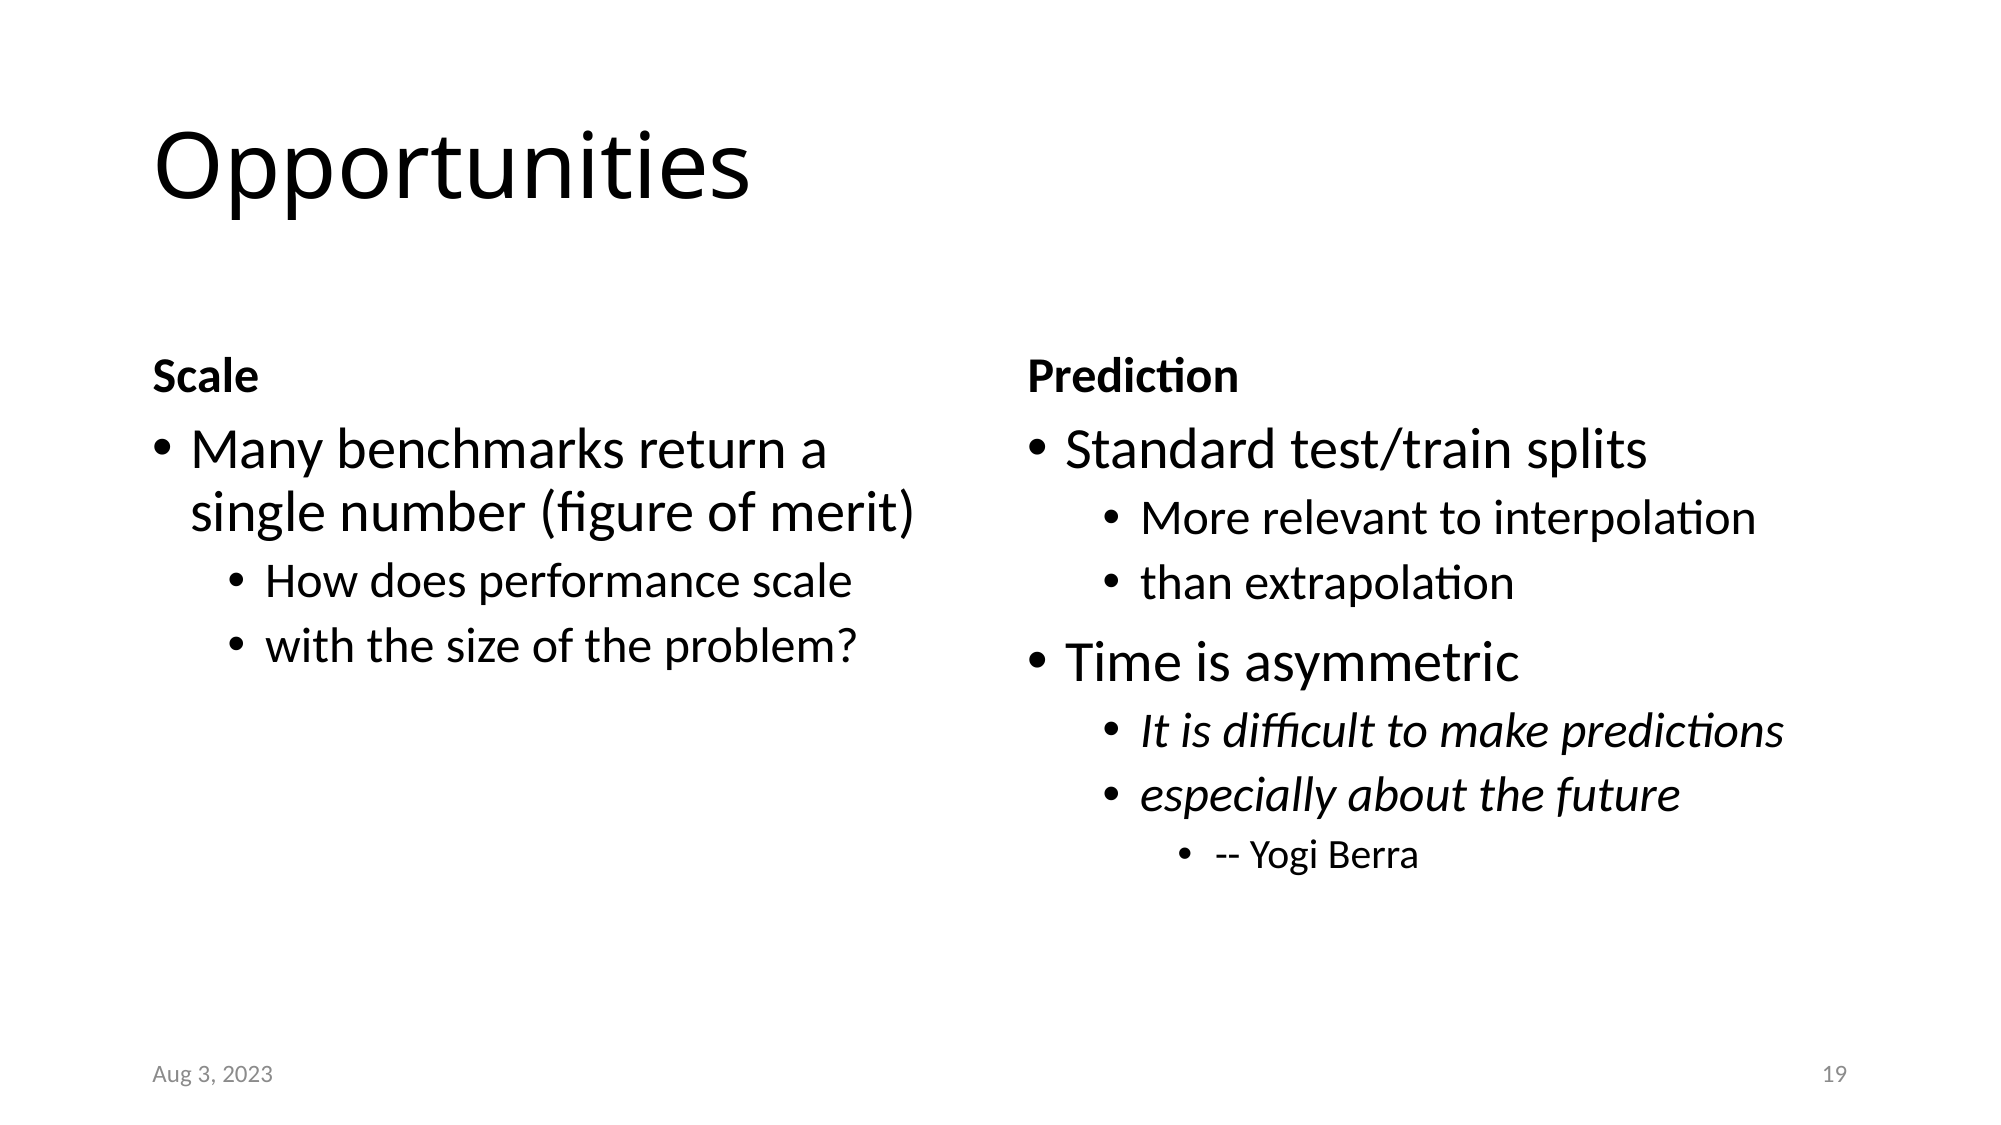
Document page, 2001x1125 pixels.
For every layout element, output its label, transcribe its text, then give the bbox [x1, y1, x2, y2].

list Standard test/train splits More relevant to interpolation than extrapolation Time is asymmetric It is difficult to make predictions especially about the future -- Yogi Berra [1012, 410, 1863, 1016]
list Prediction [1012, 275, 1863, 410]
list Scale [137, 275, 984, 410]
list Many benchmarks return a single number (figure of merit) How does performance scale with the size of the problem? [137, 410, 984, 1016]
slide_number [137, 1042, 588, 1103]
slide_number 19 [1412, 1042, 1863, 1103]
title Opportunities [137, 59, 1863, 278]
